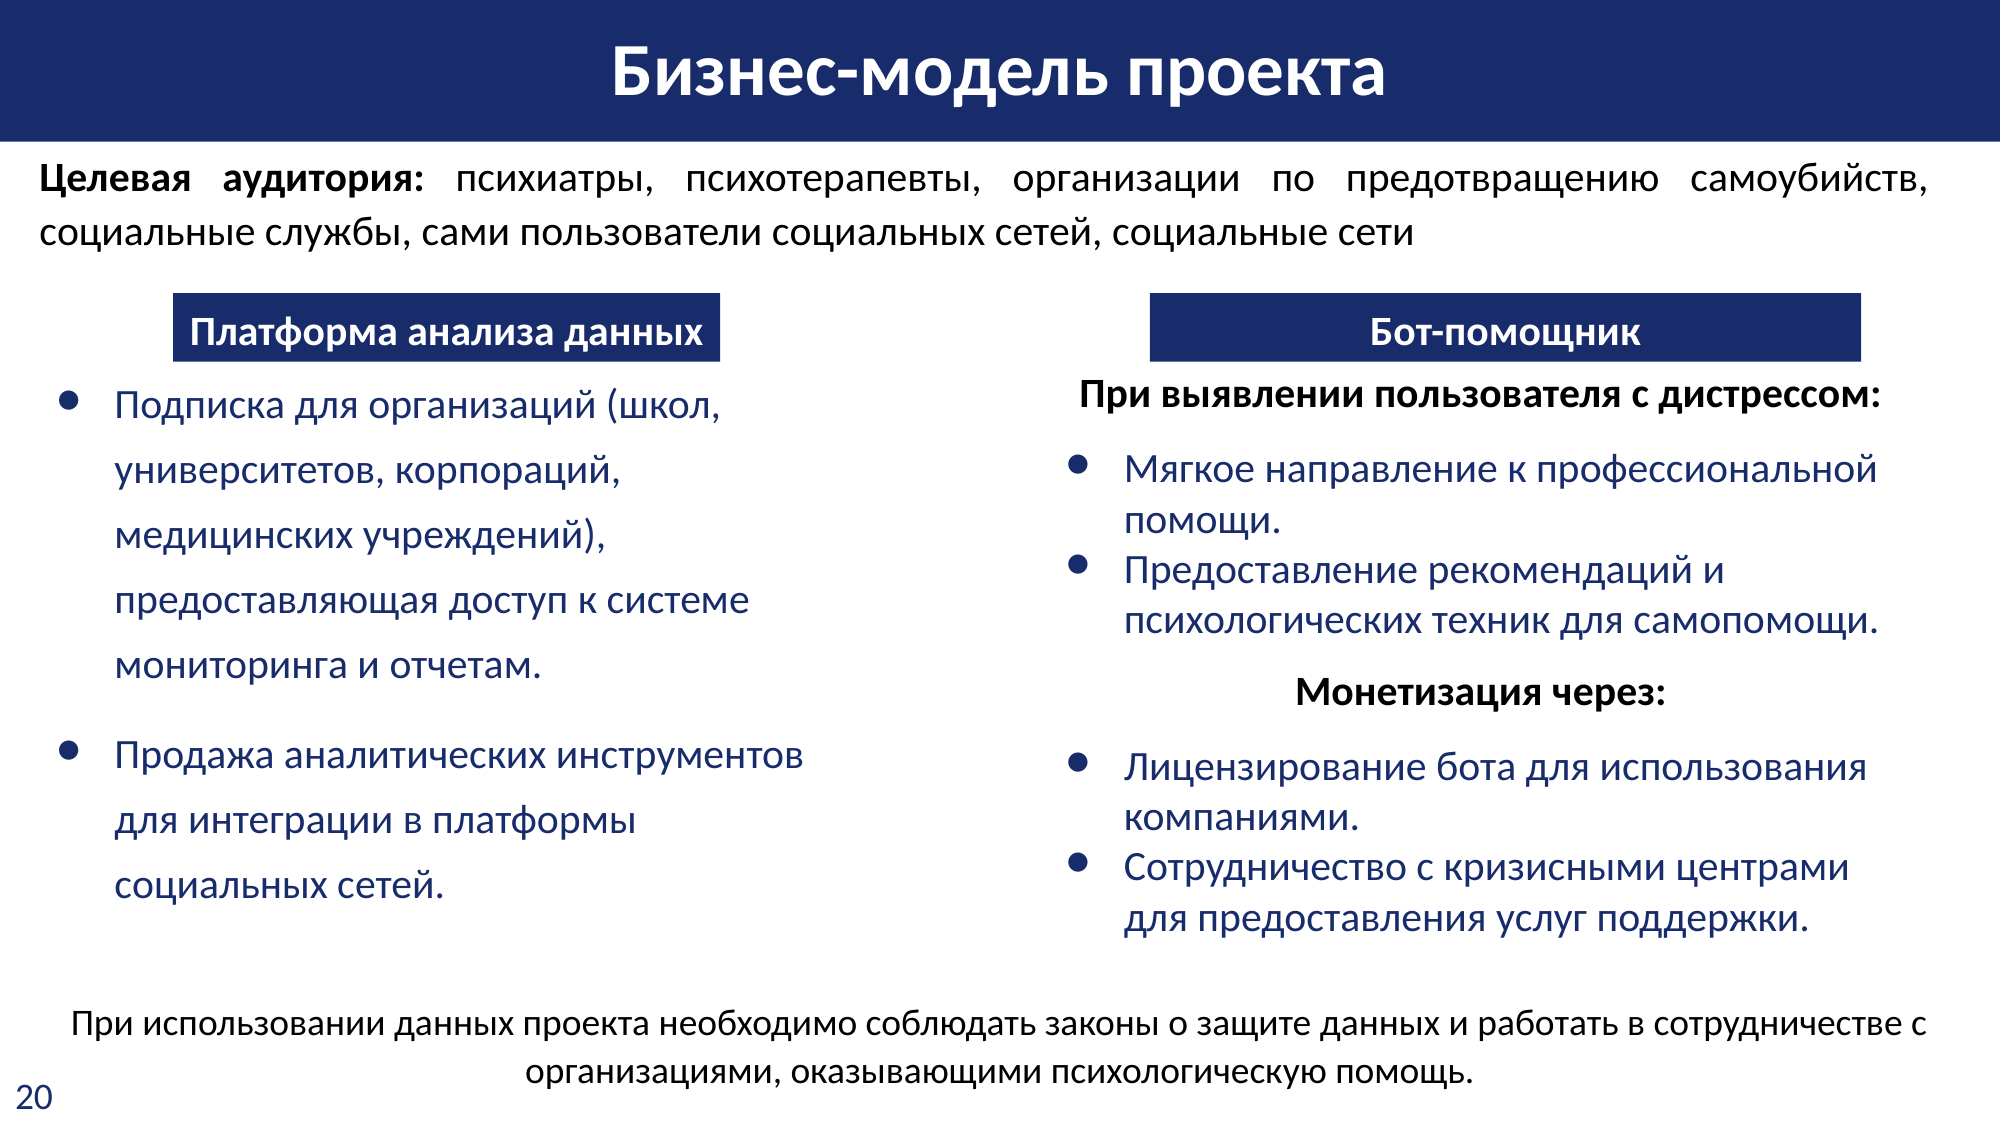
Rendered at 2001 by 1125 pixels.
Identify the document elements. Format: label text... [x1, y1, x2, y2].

text_box Бизнес-модель проекта [131, 12, 1869, 118]
text_box Бот-помощник [1149, 293, 1862, 358]
text_box Монетизация через: Лицензирование бота для использования компаниями. Сотрудничество с кризисными центрами для предоставления услуг поддержки. [1033, 656, 1928, 947]
text_box 20 [0, 1064, 114, 1125]
text_box Целевая аудитория: психиатры, психотерапевты, организации по предотвращению самоубийств, социальные службы, сами пользователи социальных сетей, социальные сети [24, 138, 1945, 261]
text_box Платформа анализа данных [173, 293, 721, 354]
text_box Подписка для организаций (школ, университетов, корпораций, медицинских учреждений), предоставляющая доступ к системе мониторинга и отчетам. Продажа аналитических инструментов для интеграции в платформы социальных сетей. [24, 354, 869, 915]
text_box [0, 0, 2000, 142]
text_box При выявлении пользователя с дистрессом: Мягкое направление к профессиональной помощи. Предоставление рекомендаций и психологических техник для самопомощи. [1033, 358, 1928, 649]
text_box При использовании данных проекта необходимо соблюдать законы о защите данных и работать в сотрудничестве с организациями, оказывающими психологическую помощь. [39, 987, 1960, 1099]
